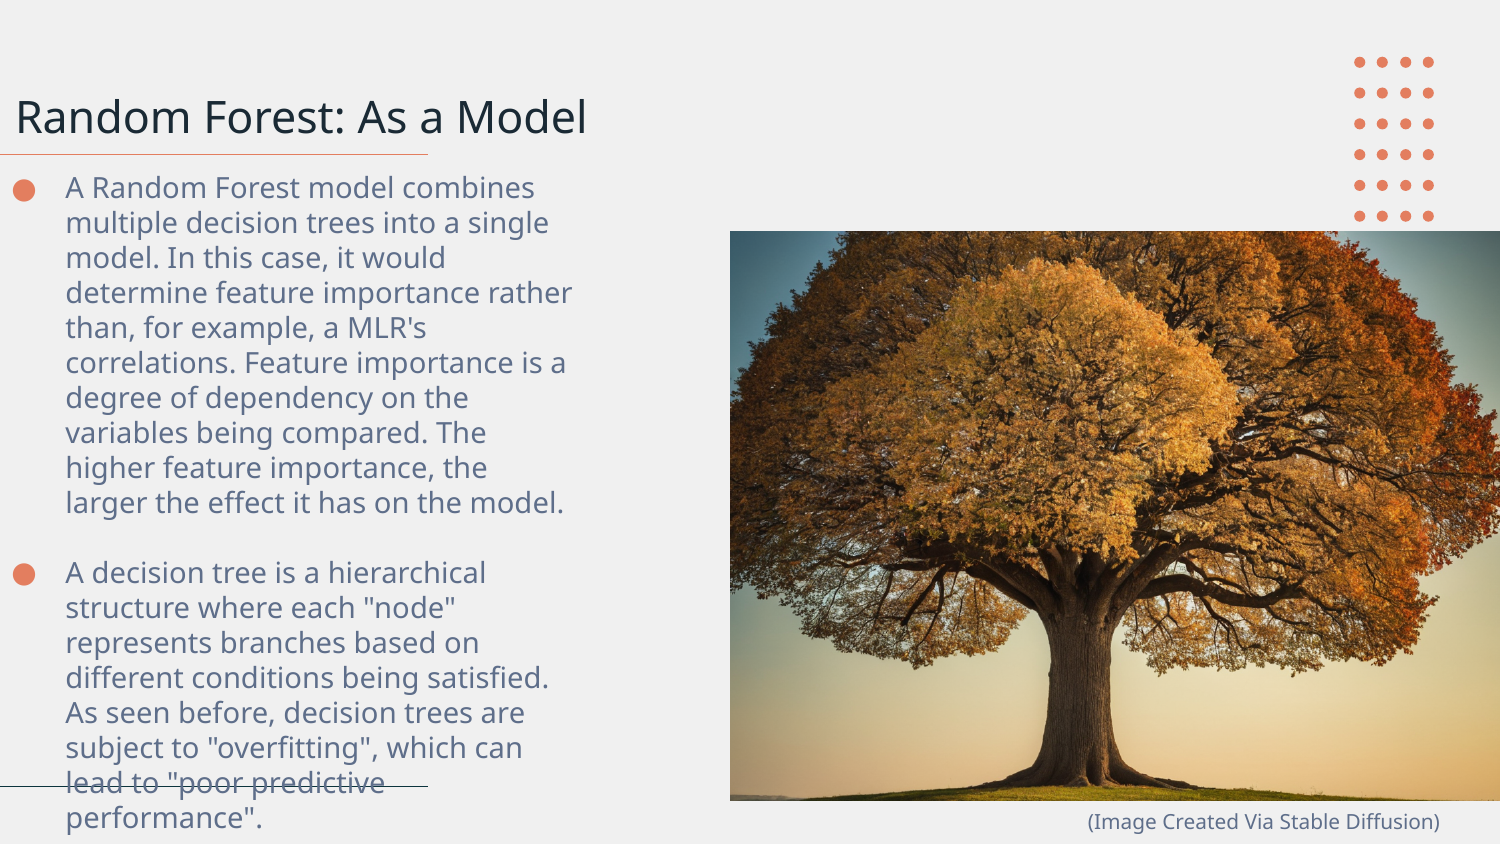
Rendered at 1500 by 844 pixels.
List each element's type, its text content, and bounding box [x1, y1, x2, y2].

subtitle A Random Forest model combines multiple decision trees into a single model. In this case, it would determine feature importance rather than, for example, a MLR's correlations. Feature importance is a degree of dependency on the variables being compared. The higher feature importance, the larger the effect it has on the model. A decision tree is a hierarchical structure where each "node" represents branches based on different conditions being satisfied. As seen before, decision trees are subject to "overfitting", which can lead to "poor predictive performance". [0, 154, 591, 471]
picture [730, 231, 1500, 802]
text_box (Image Created Via Stable Diffusion) [1073, 809, 1500, 841]
title Random Forest: As a Model [0, 74, 731, 155]
